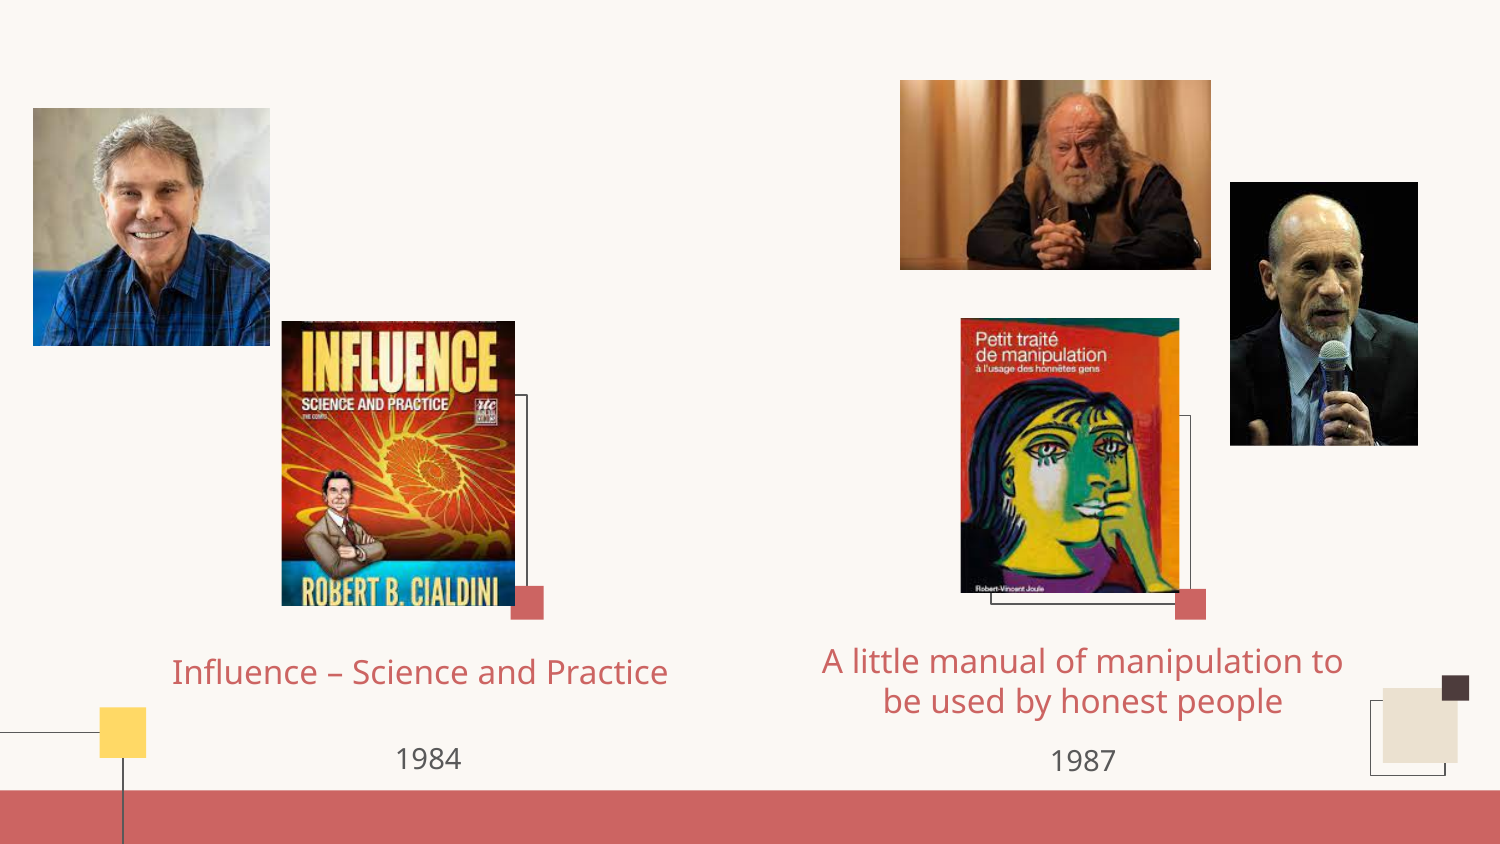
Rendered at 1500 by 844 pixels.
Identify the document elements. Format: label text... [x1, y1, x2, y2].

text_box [281, 320, 544, 620]
picture [1230, 182, 1418, 446]
list 1984 [149, 725, 708, 844]
picture [32, 108, 270, 346]
picture [900, 80, 1211, 270]
subtitle Influence – Science and Practice [142, 639, 700, 704]
list 1987 [804, 727, 1362, 844]
subtitle A little manual of manipulation to be used by honest people [804, 647, 1362, 713]
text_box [960, 312, 1207, 620]
